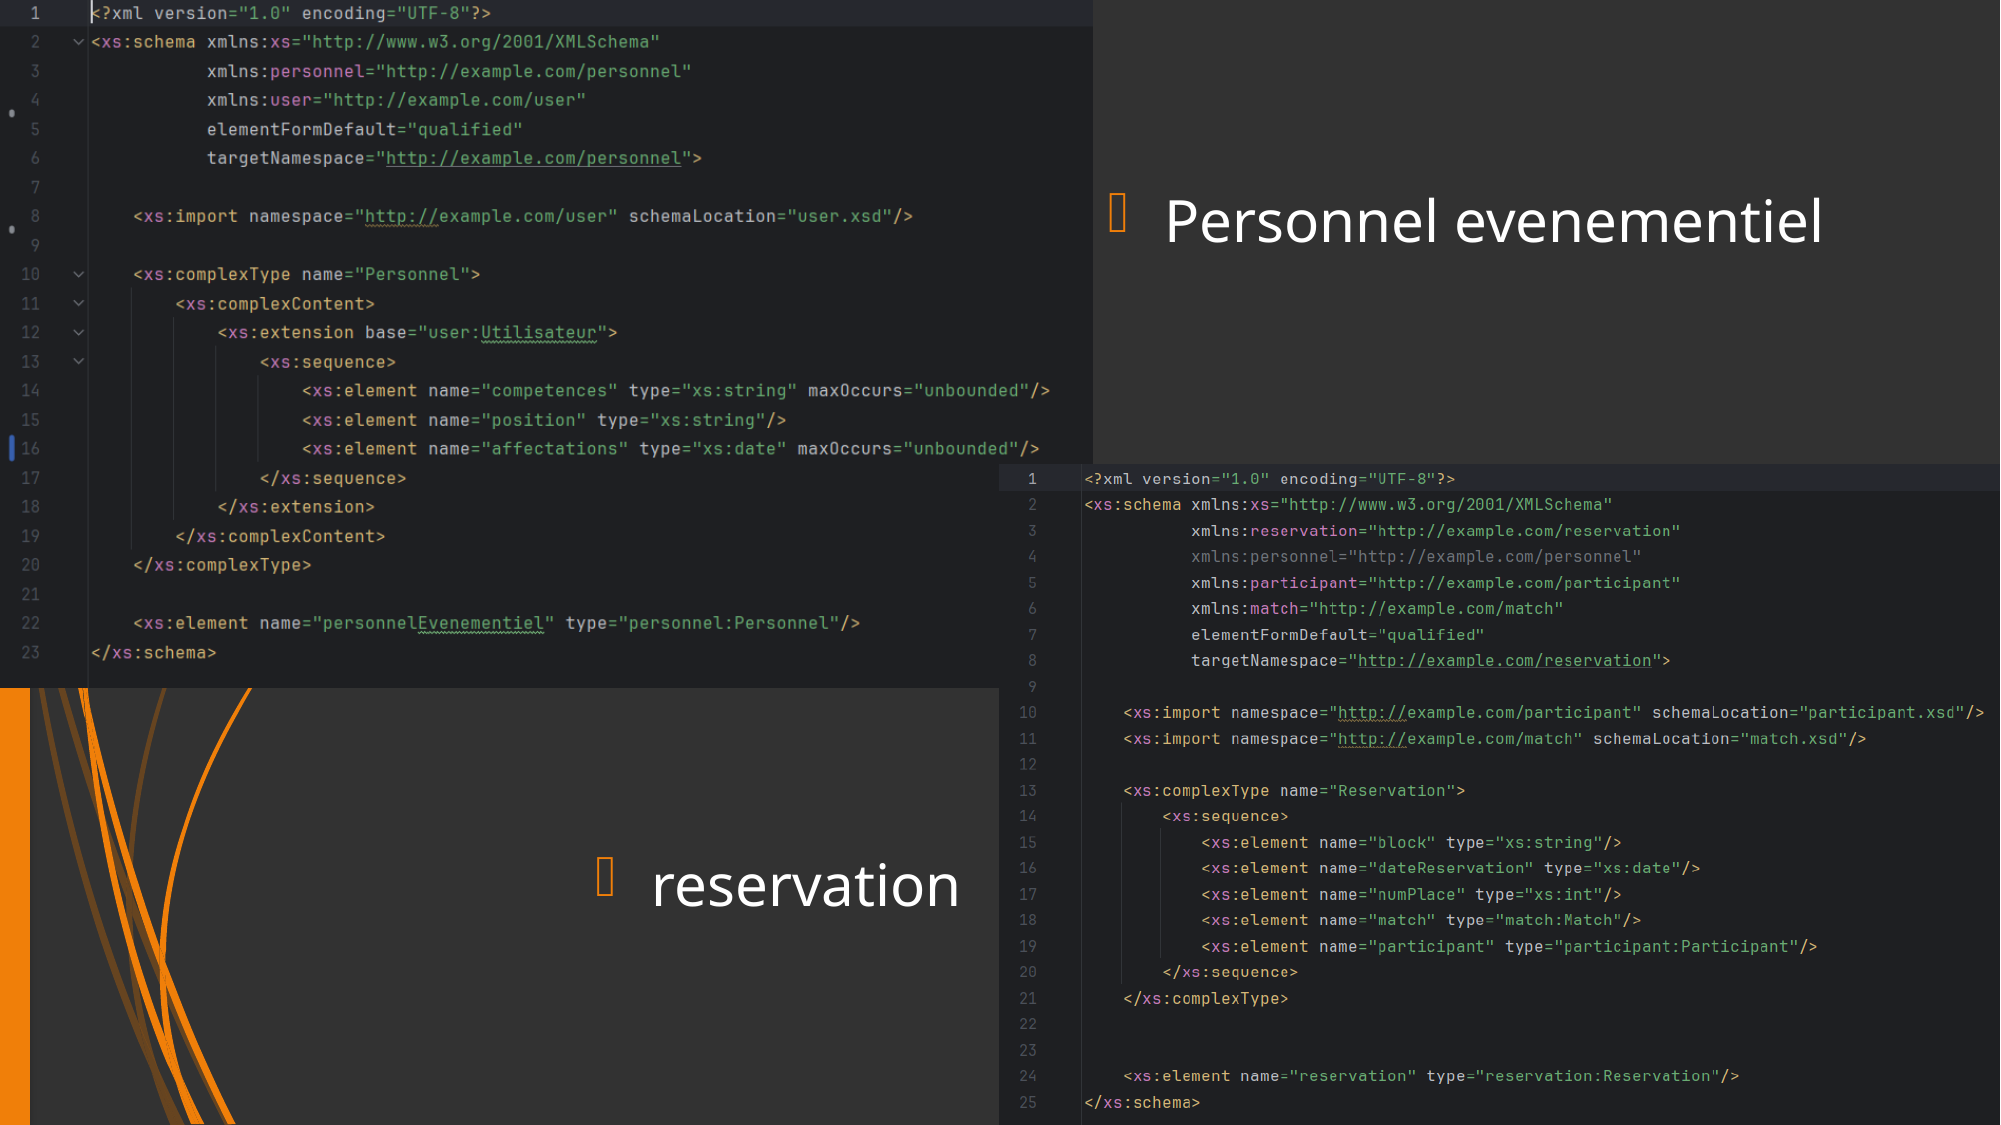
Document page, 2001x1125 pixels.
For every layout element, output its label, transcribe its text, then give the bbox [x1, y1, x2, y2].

text_box reservation [580, 840, 994, 1008]
text_box Personnel evenementiel [1096, 176, 1926, 344]
picture [0, 0, 2000, 1125]
